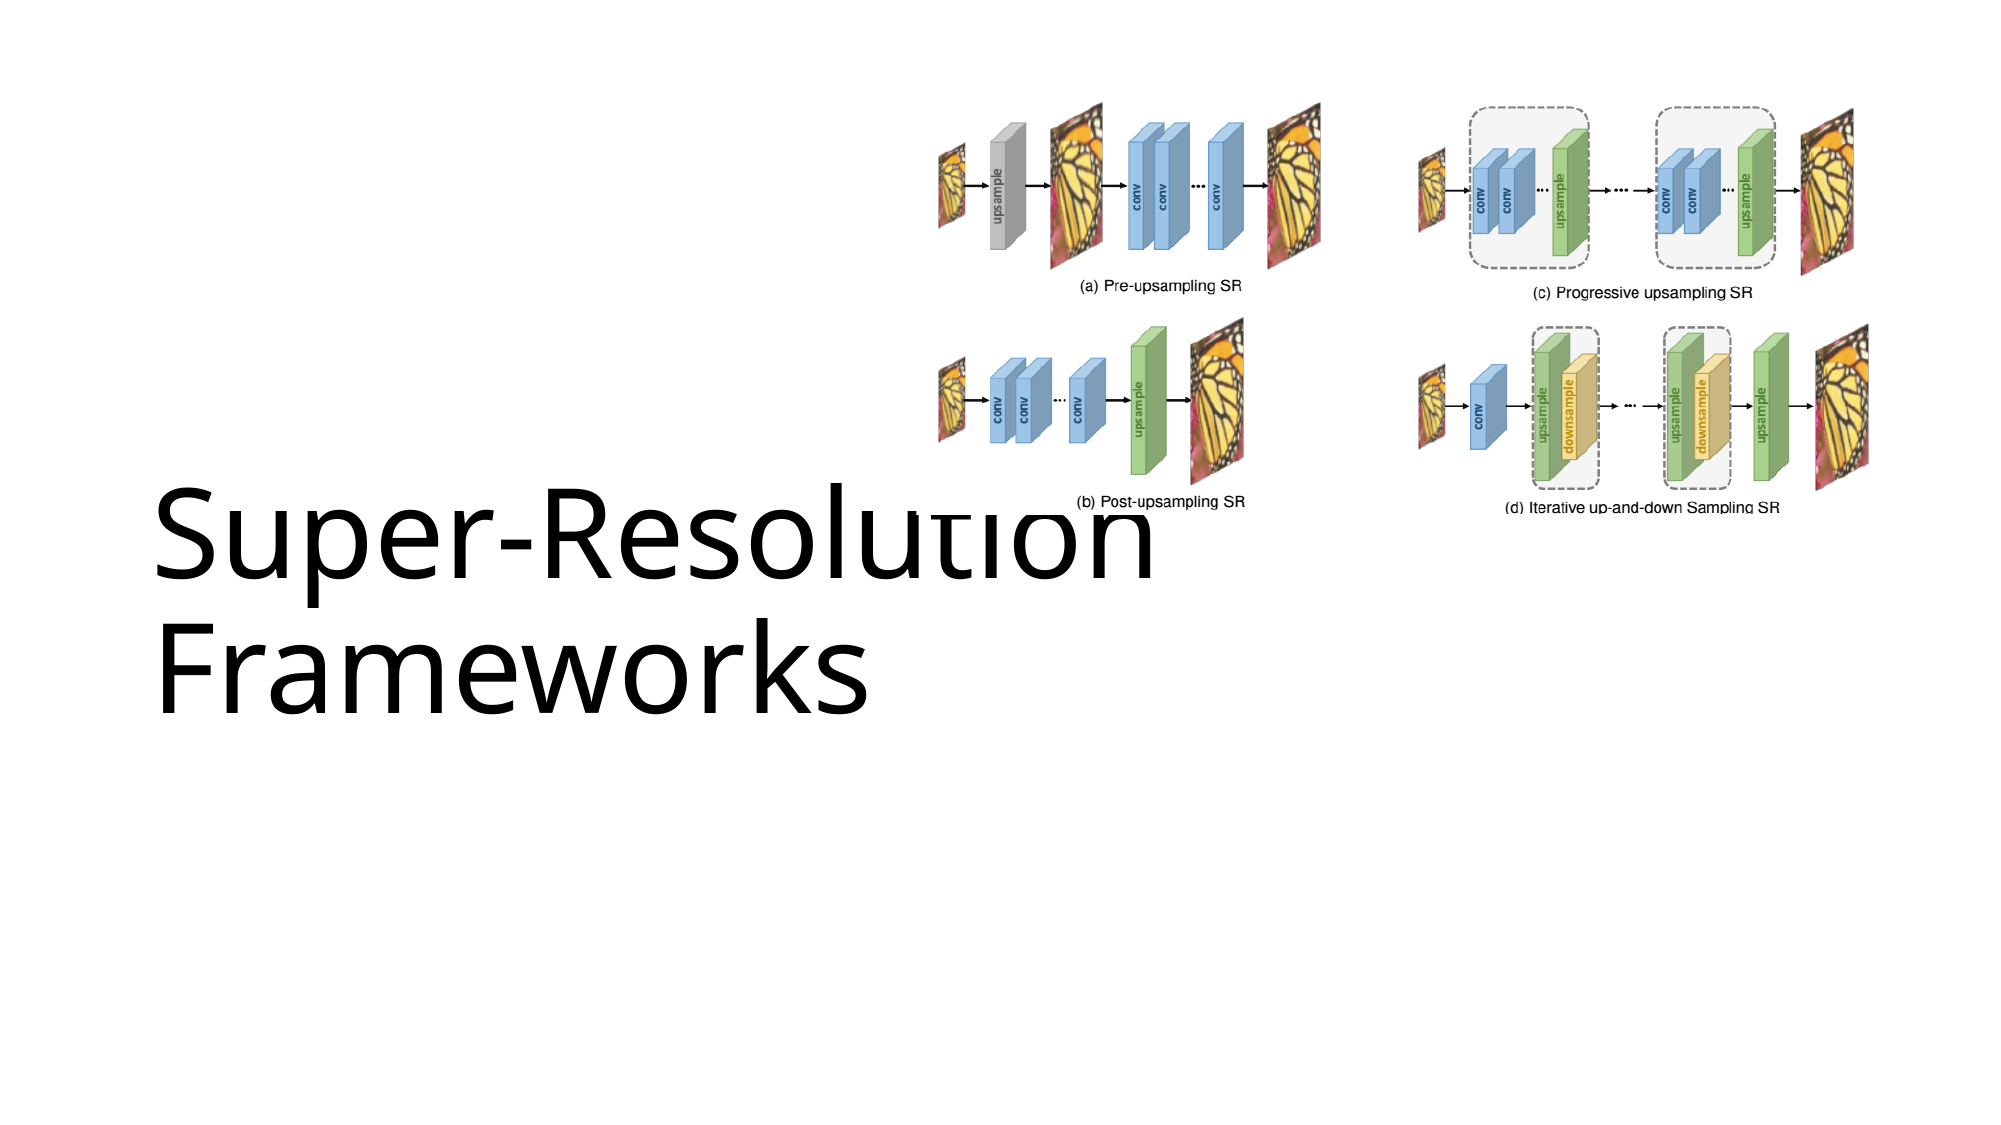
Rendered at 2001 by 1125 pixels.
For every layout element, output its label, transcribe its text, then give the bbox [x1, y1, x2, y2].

title Super-Resolution Frameworks [136, 280, 1862, 749]
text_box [916, 92, 1895, 515]
